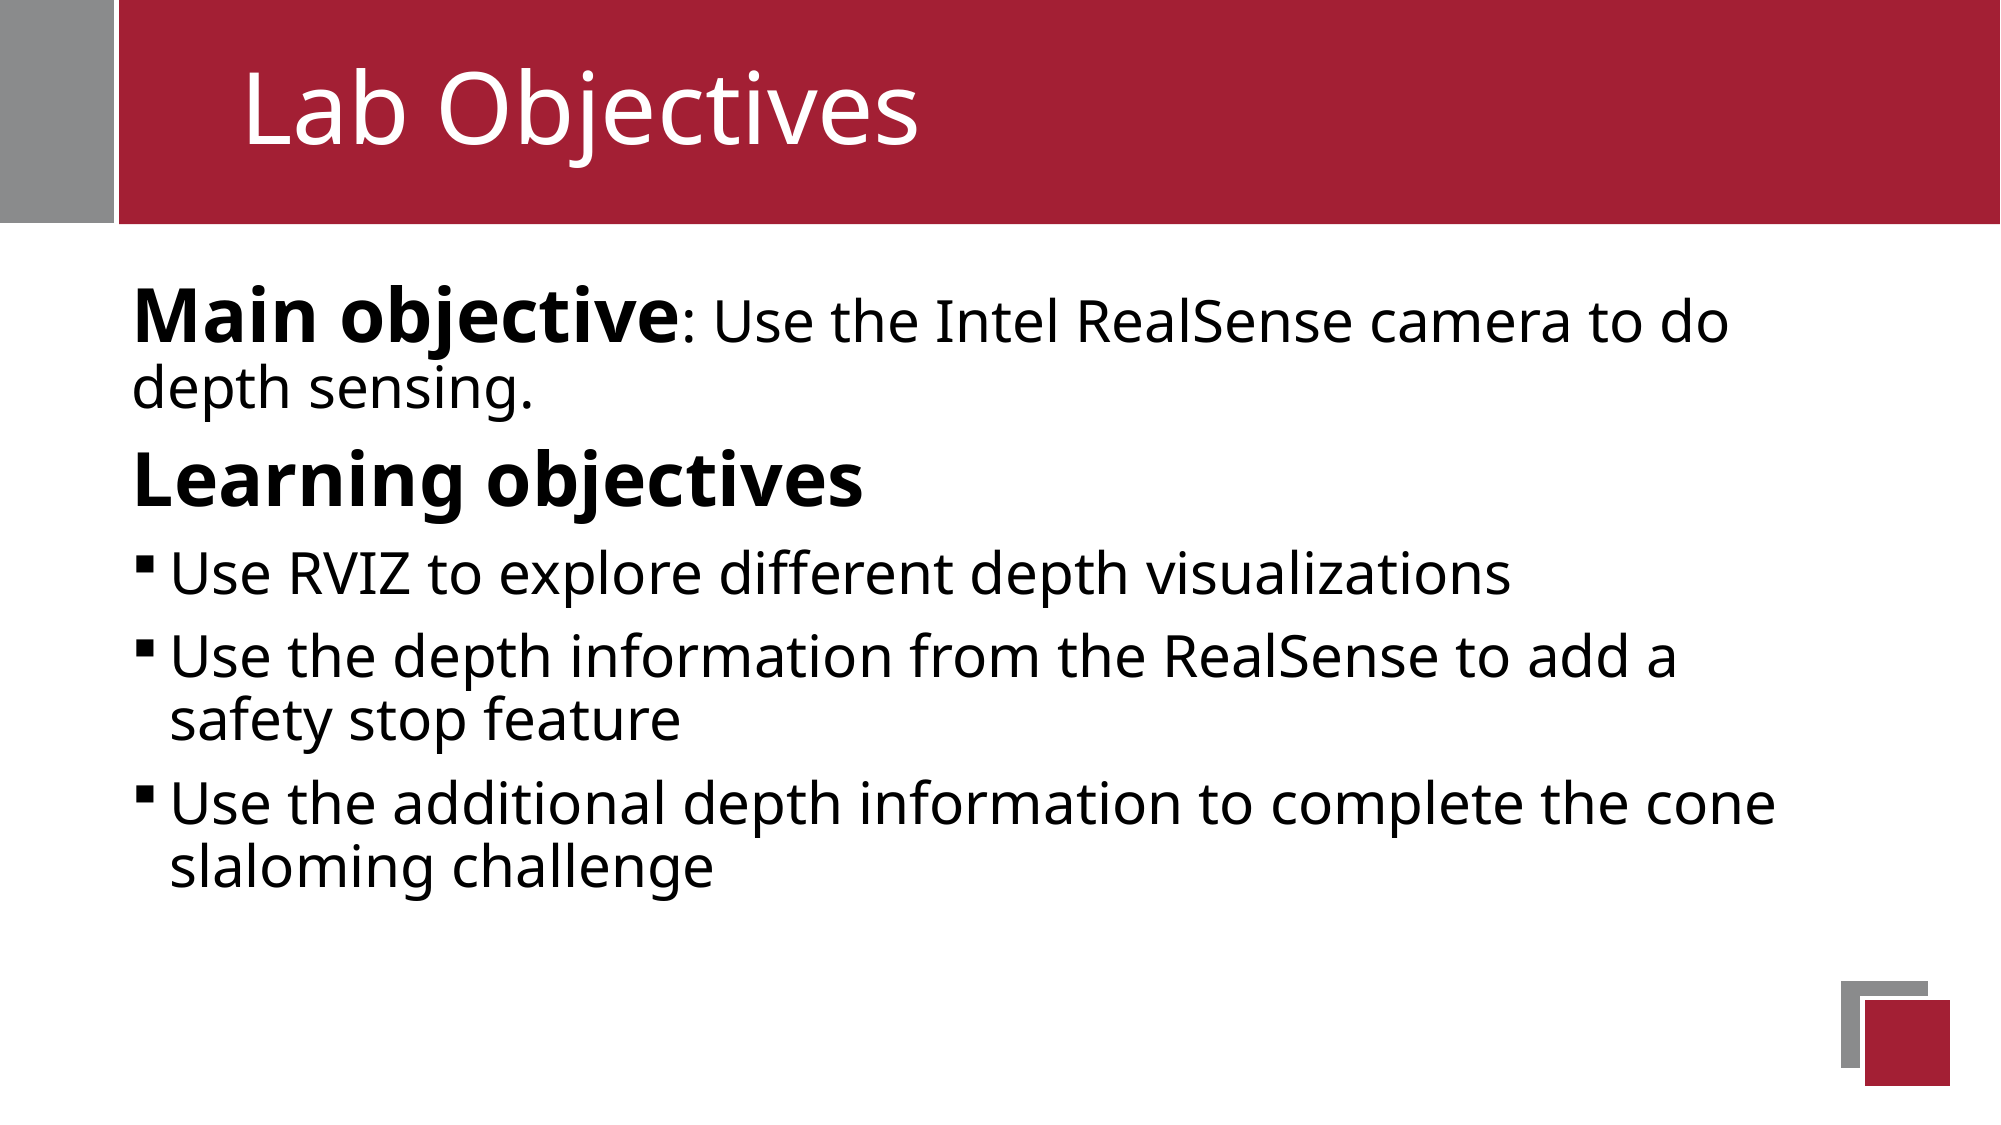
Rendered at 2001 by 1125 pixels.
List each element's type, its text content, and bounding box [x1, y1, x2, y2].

title Lab Objectives [225, 0, 1738, 225]
text_box [117, 0, 225, 225]
text_box [1842, 978, 1931, 1071]
text_box [1738, 0, 2000, 225]
text_box [1861, 996, 1954, 1090]
list Main objective: Use the Intel RealSense camera to do depth sensing. Learning objectives Use RVIZ to explore different depth visualizations Use the depth information from the RealSense to add a safety stop feature Use the additional depth information to complete the cone slaloming challenge [116, 270, 1842, 1081]
text_box [0, 0, 117, 226]
